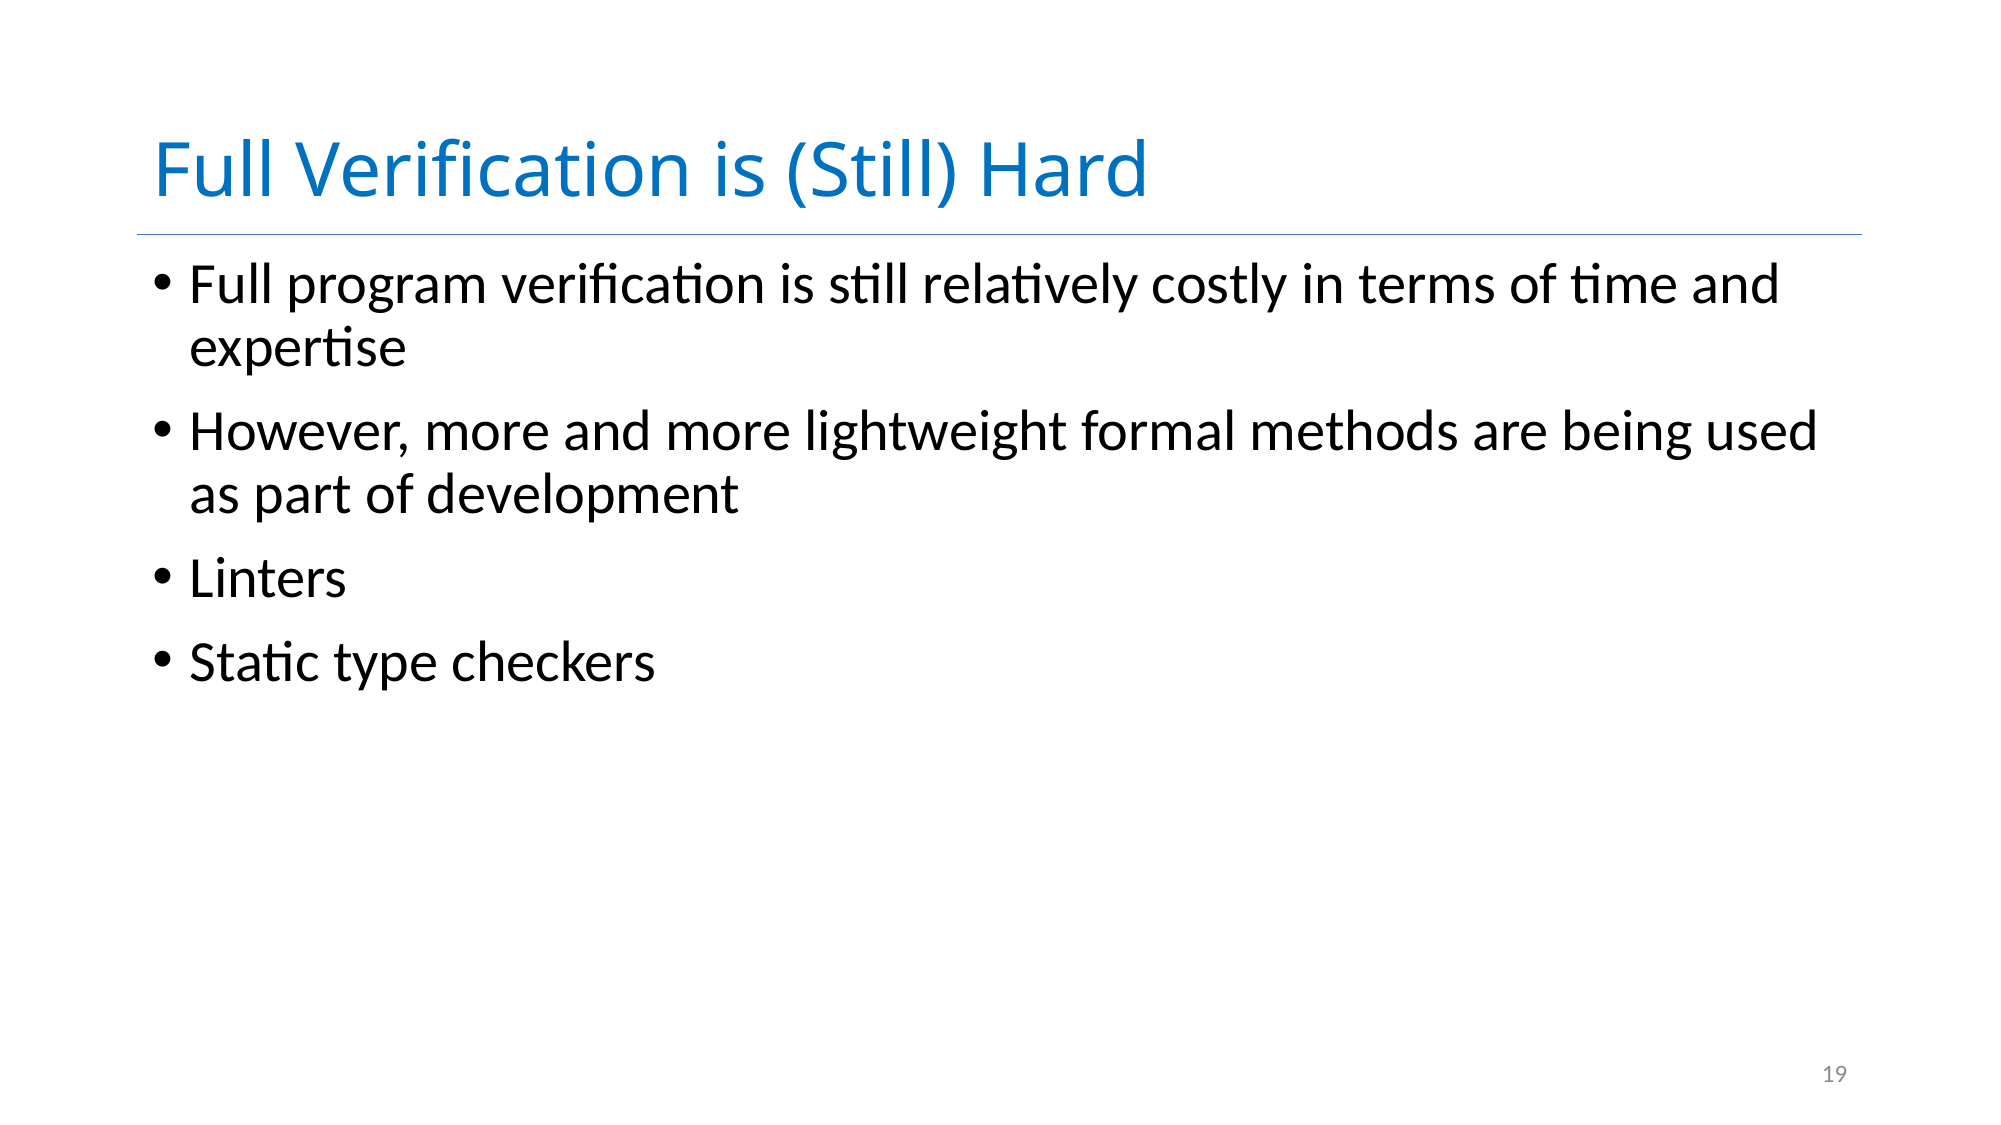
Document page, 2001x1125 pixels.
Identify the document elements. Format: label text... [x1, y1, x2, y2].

list Full program verification is still relatively costly in terms of time and expertise However, more and more lightweight formal methods are being used as part of development Linters Static type checkers [137, 246, 1863, 960]
slide_number 19 [1412, 1042, 1863, 1103]
title Full Verification is (Still) Hard [137, 3, 1863, 221]
